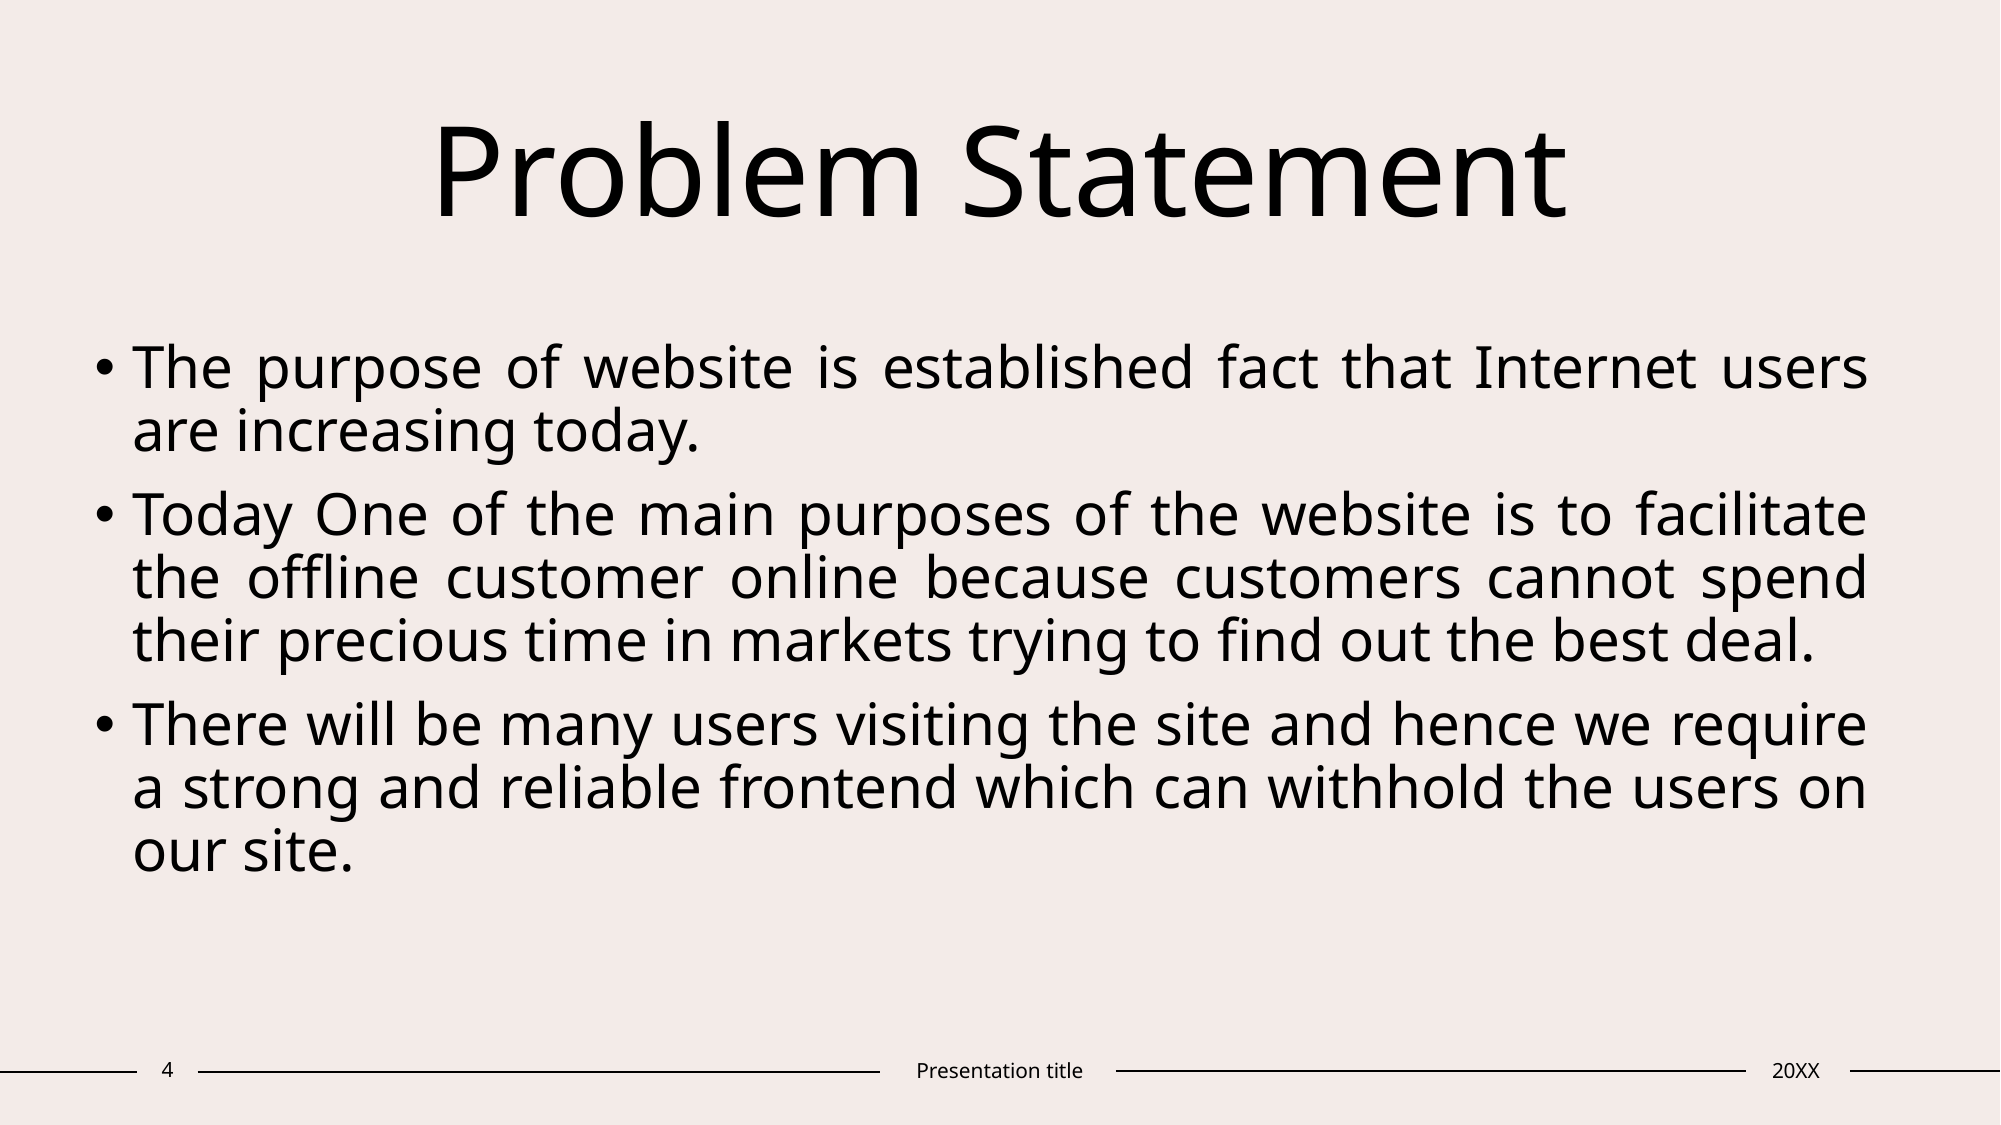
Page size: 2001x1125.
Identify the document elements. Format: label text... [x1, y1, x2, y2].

list The purpose of website is established fact that Internet users are increasing today. Today One of the main purposes of the website is to facilitate the offline customer online because customers cannot spend their precious time in markets trying to find out the best deal. There will be many users visiting the site and hence we require a strong and reliable frontend which can withhold the users on our site. [79, 331, 1884, 1014]
title Problem Statement [187, 83, 1813, 251]
slide_number 4 [137, 1050, 198, 1091]
slide_number 20XX [1743, 1050, 1849, 1091]
footer Presentation title [879, 1050, 1120, 1091]
